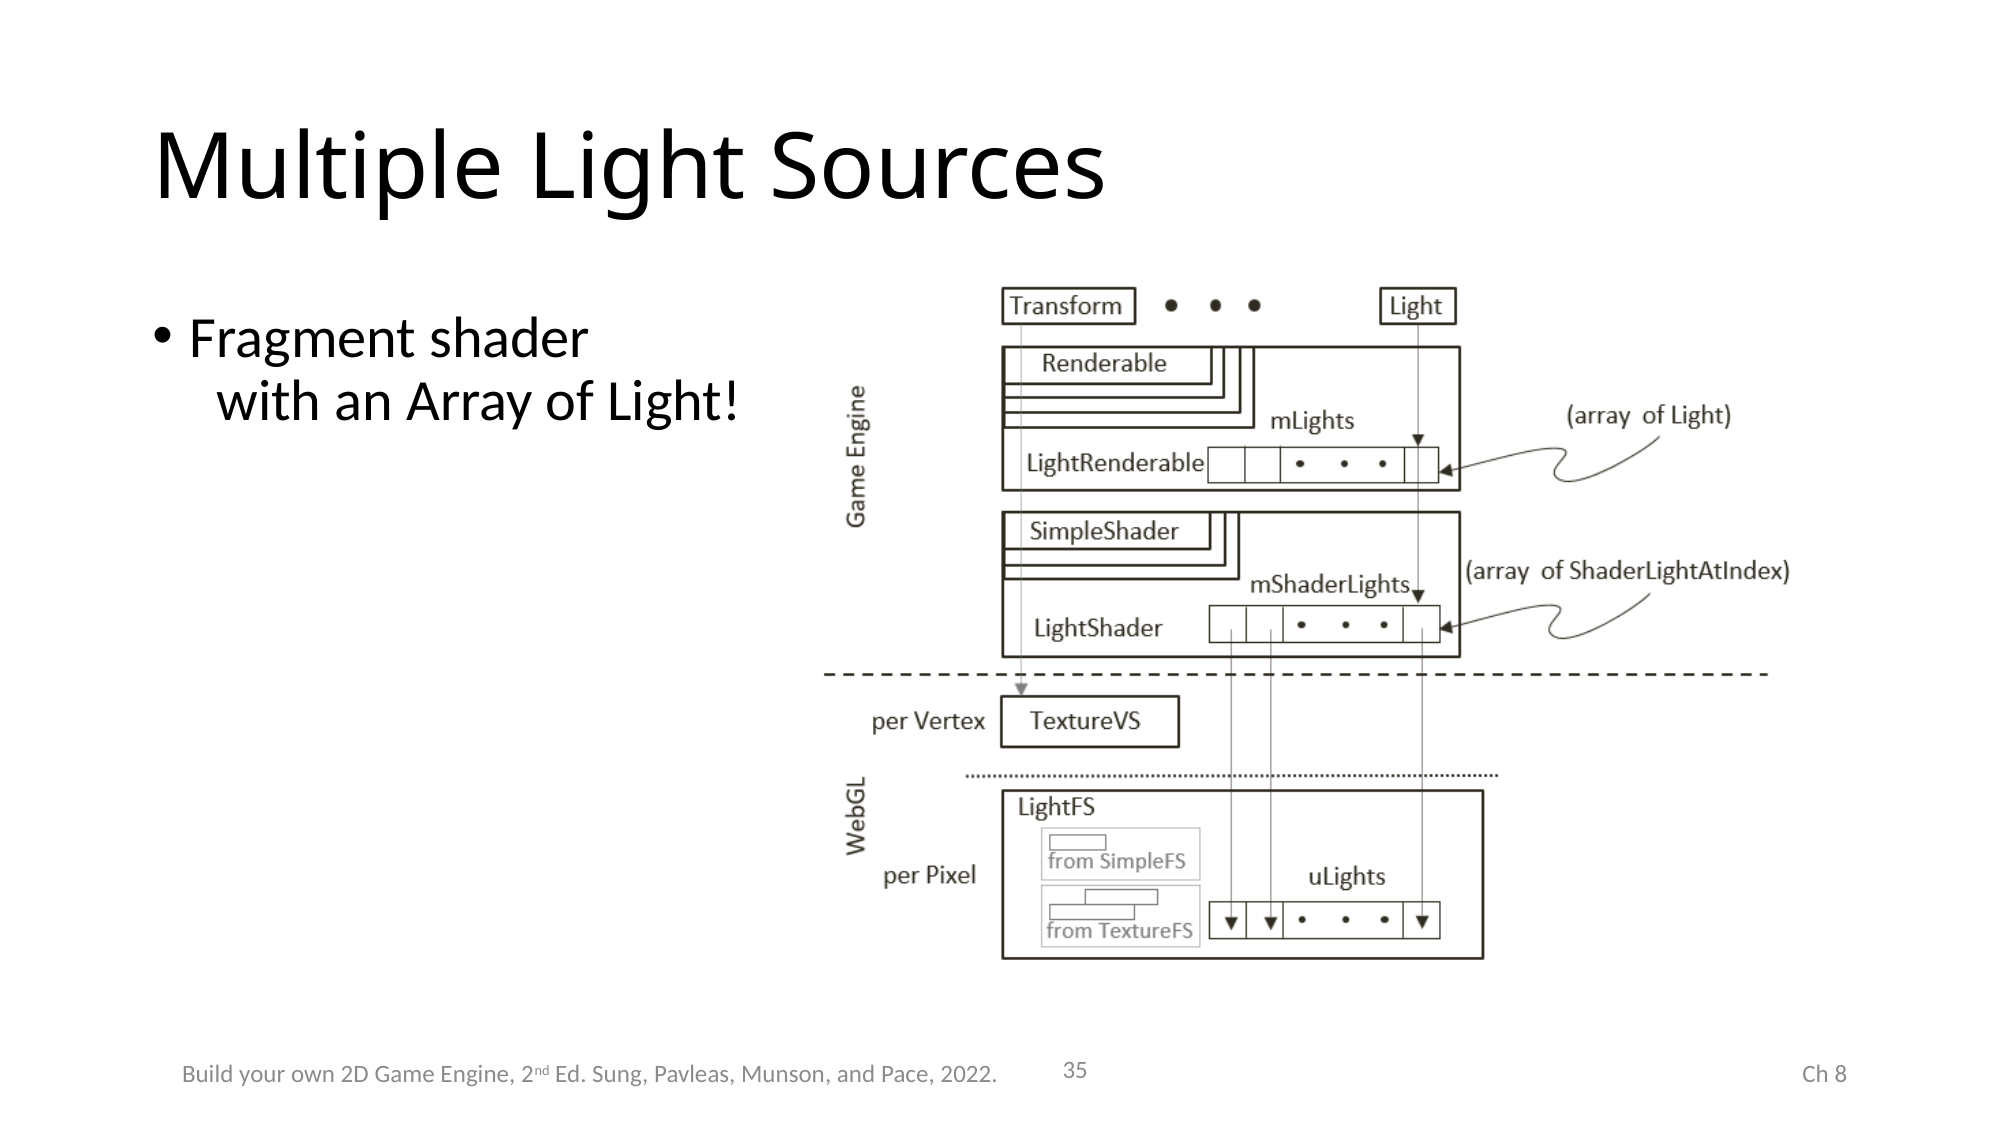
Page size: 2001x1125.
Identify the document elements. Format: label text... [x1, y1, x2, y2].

title Multiple Light Sources [137, 59, 1863, 278]
picture [811, 268, 1805, 975]
list Fragment shader with an Array of Light! [137, 299, 1863, 1014]
